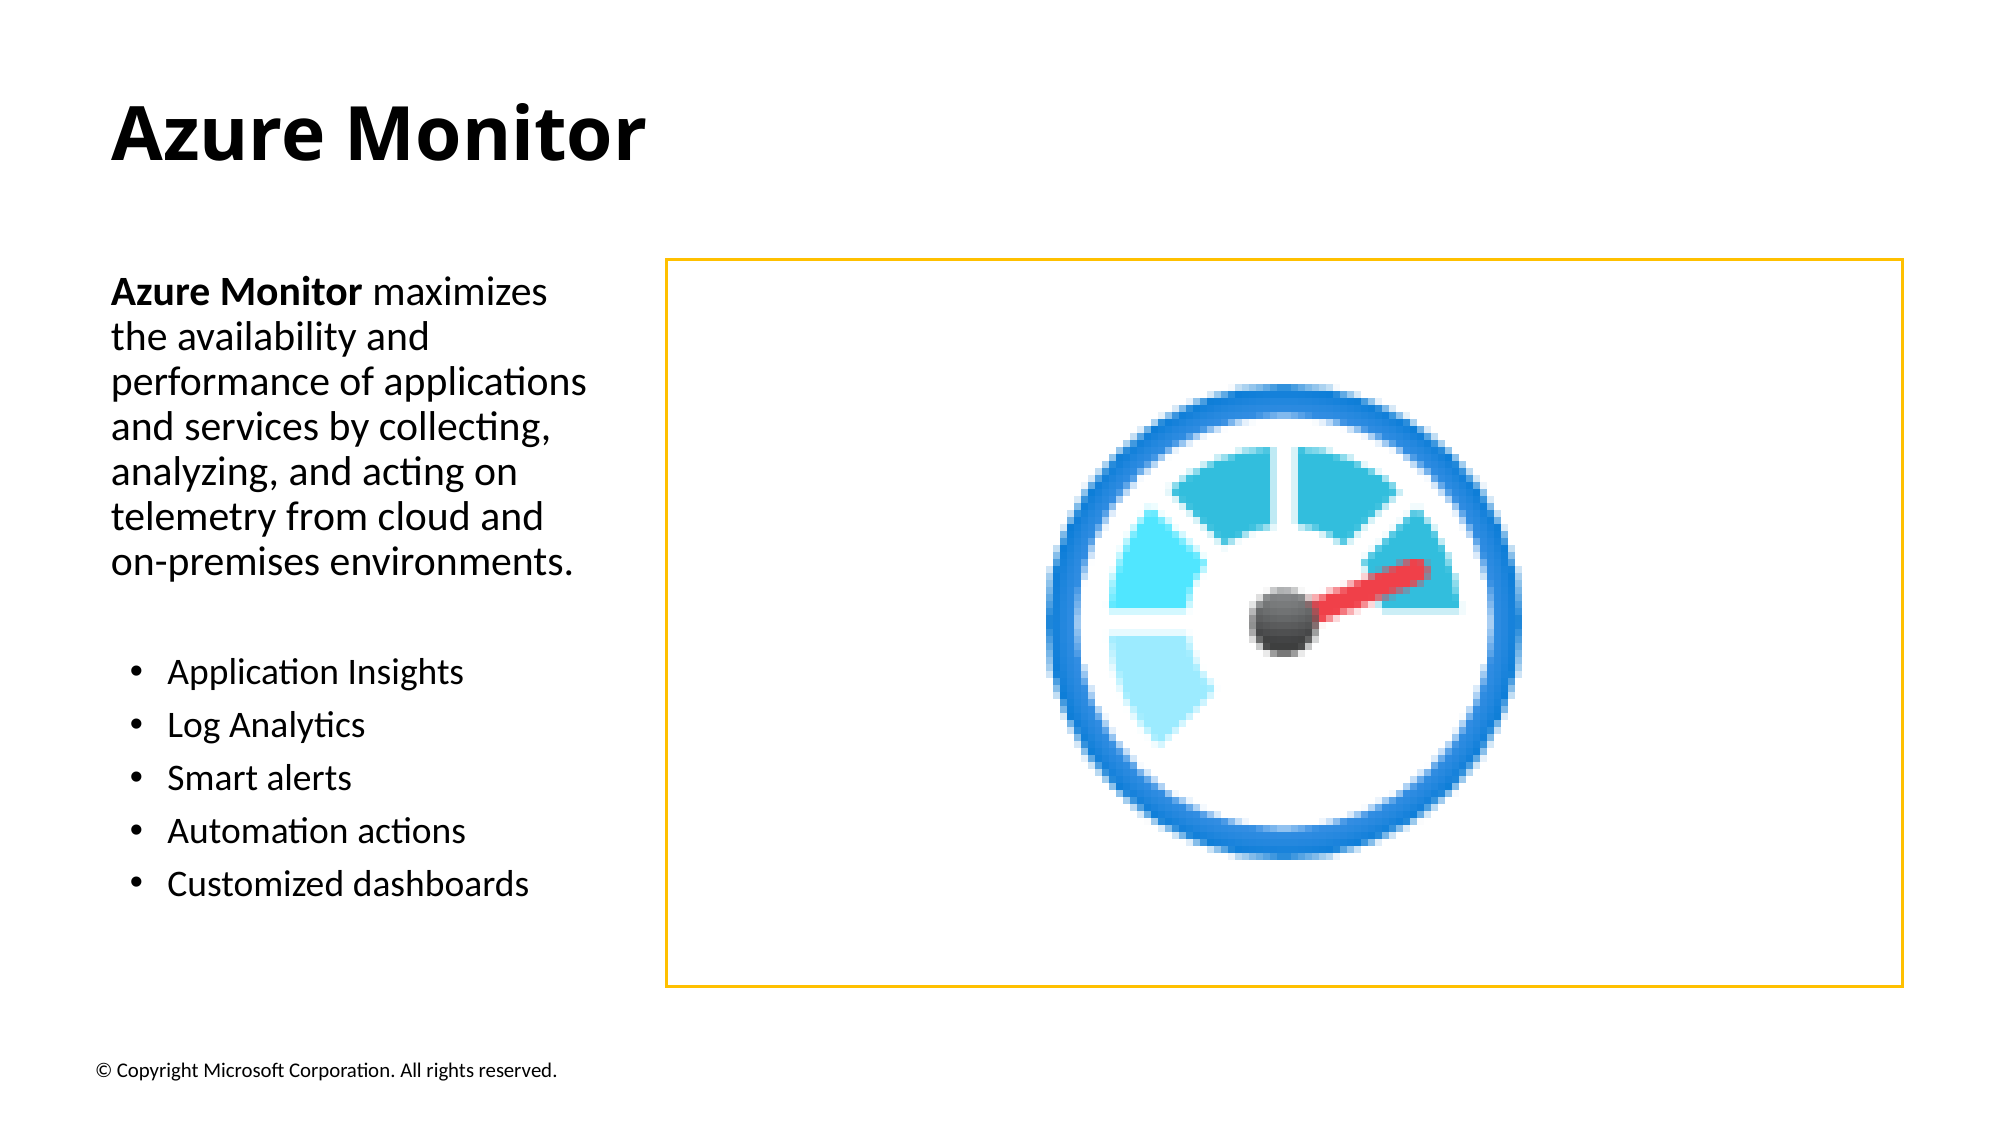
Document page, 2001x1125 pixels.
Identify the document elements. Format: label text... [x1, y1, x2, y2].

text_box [666, 259, 1903, 987]
list Azure Monitor maximizes the availability and performance of applications and services by collecting, analyzing, and acting on telemetry from cloud and on-premises environments. [95, 261, 617, 615]
title Azure Monitor [96, 96, 1909, 177]
list Application Insights Log Analytics Smart alerts Automation actions Customized dashboards [96, 644, 617, 923]
footer © Copyright Microsoft Corporation. All rights reserved. [95, 1053, 776, 1086]
